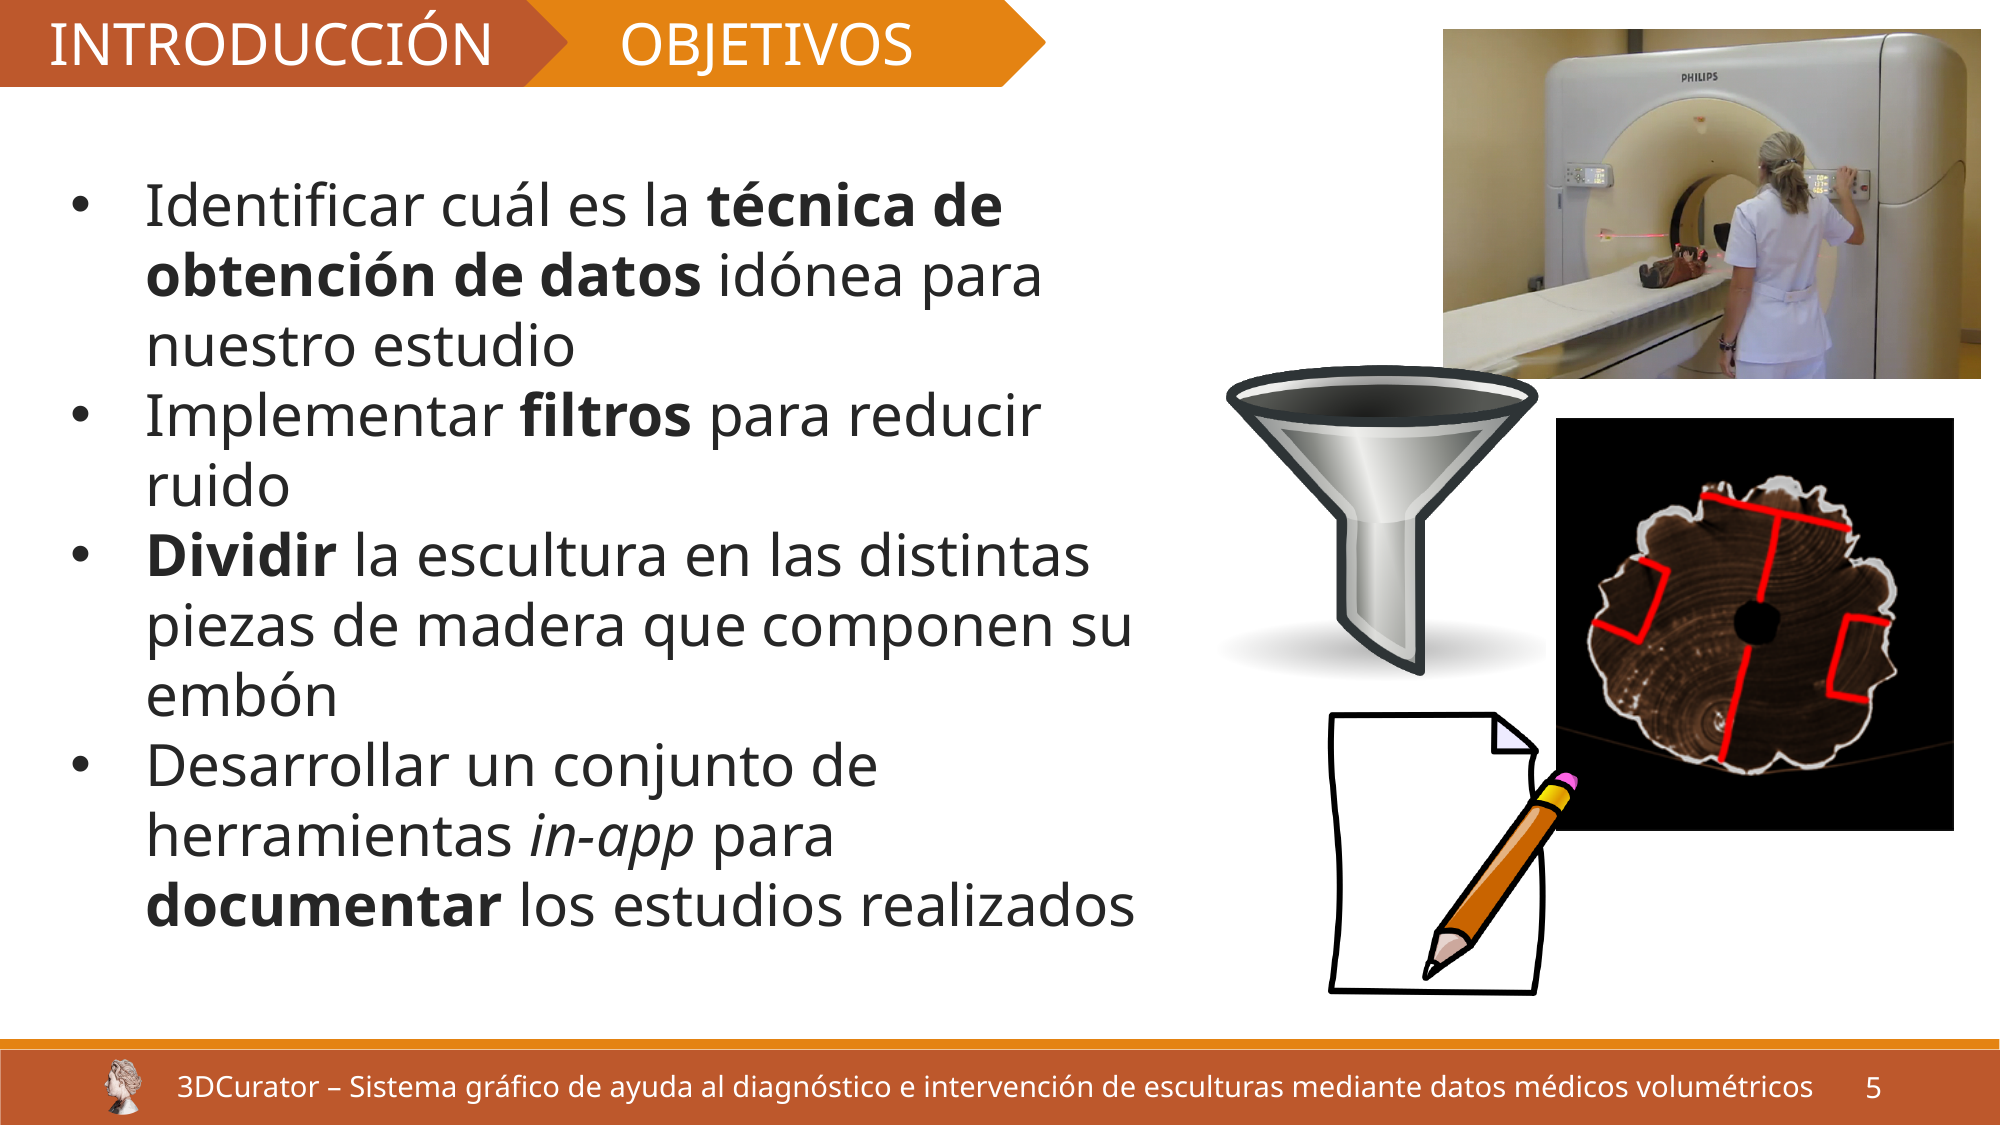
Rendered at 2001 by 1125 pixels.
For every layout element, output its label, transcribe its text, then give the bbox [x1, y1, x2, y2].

text_box Identificar cuál es la técnica de obtención de datos idónea para nuestro estudio Implementar filtros para reducir ruido Dividir la escultura en las distintas piezas de madera que componen su embón Desarrollar un conjunto de herramientas in-app para documentar los estudios realizados [55, 160, 1173, 946]
text_box 3DCurator – Sistema gráfico de ayuda al diagnóstico e intervención de esculturas mediante datos médicos volumétricos [162, 1061, 1839, 1111]
text_box OBJETIVOS [525, 0, 1046, 87]
picture [1216, 29, 1981, 688]
text_box INTRODUCCIÓN [0, 0, 568, 87]
picture [94, 1059, 151, 1115]
text_box 5 [1681, 1059, 1898, 1120]
picture [1291, 418, 1955, 1014]
